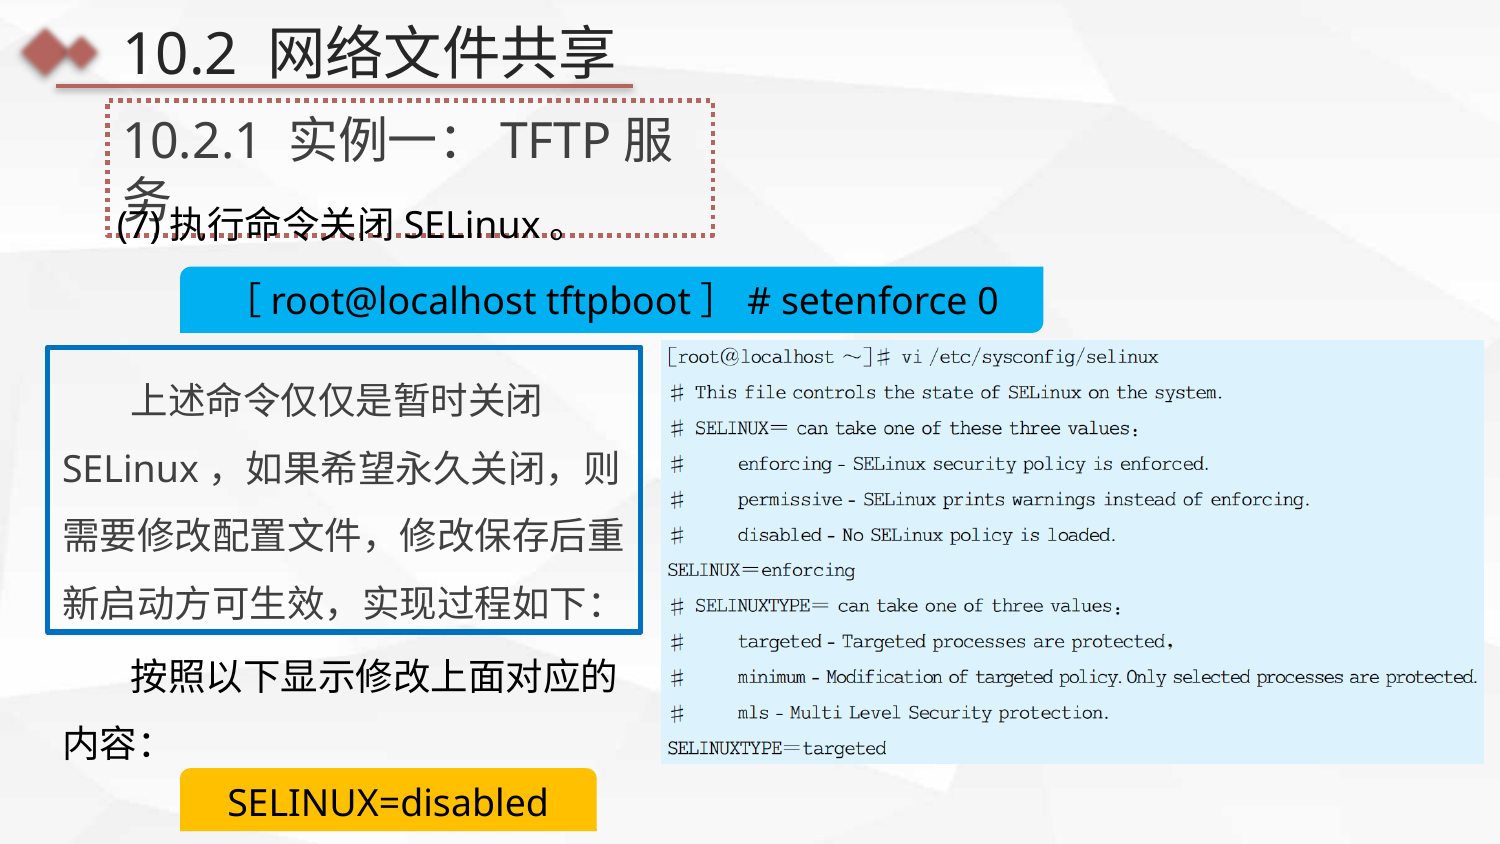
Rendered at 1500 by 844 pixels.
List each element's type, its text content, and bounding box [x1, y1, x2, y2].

text_box 按照以下显示修改上面对应的内容： [47, 623, 641, 773]
text_box 10.2 网络文件共享 [107, 9, 928, 94]
text_box 10.2.1 实例一：TFTP服务 [107, 100, 713, 171]
picture [0, 0, 1500, 844]
text_box ［root@localhost tftpboot］# setenforce 0 [180, 266, 1044, 333]
text_box [27, 34, 60, 71]
text_box (7)执行命令关闭SELinux。 [72, 171, 1346, 254]
text_box 上述命令仅仅是暂时关闭SELinux，如果希望永久关闭，则需要修改配置文件，修改保存后重新启动方可生效，实现过程如下： [47, 347, 641, 623]
text_box SELINUX=disabled [180, 768, 597, 832]
text_box [71, 42, 92, 63]
